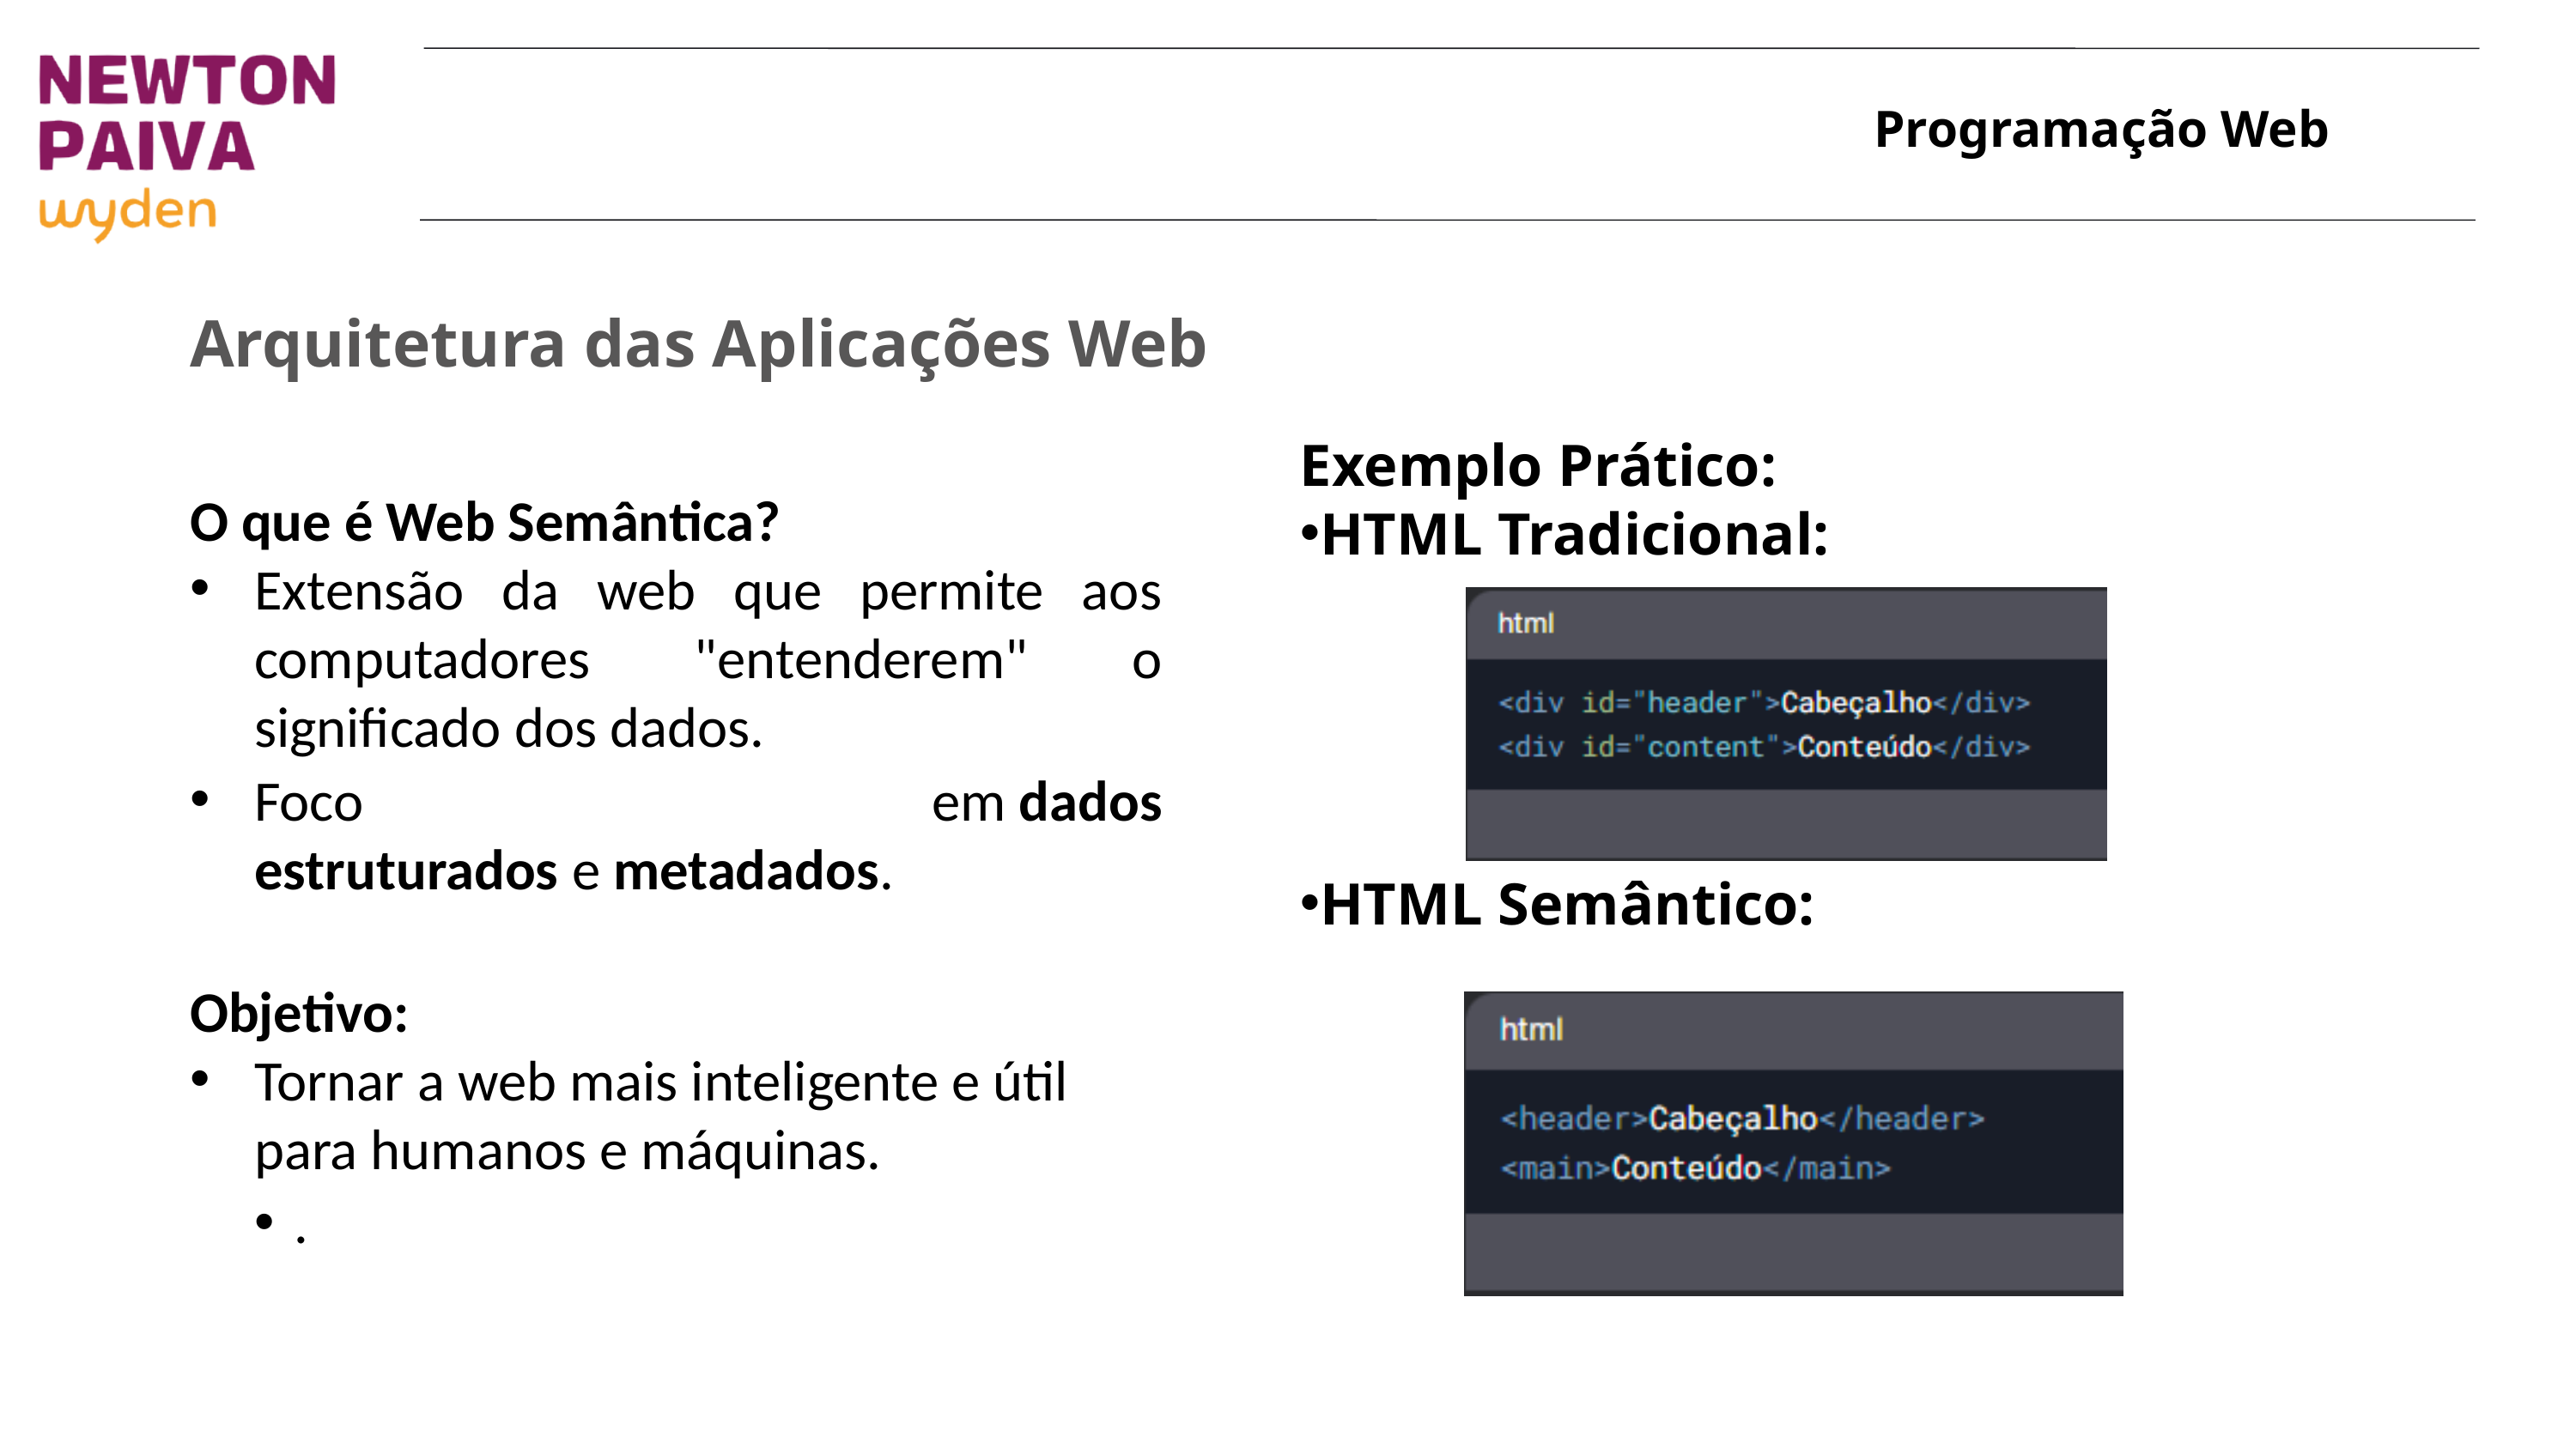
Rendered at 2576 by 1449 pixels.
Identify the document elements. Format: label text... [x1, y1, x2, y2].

picture [1466, 586, 2107, 862]
text_box Exemplo Prático: HTML Tradicional: HTML Semântico: [1287, 421, 2286, 943]
picture [1463, 991, 2124, 1297]
picture [0, 0, 368, 276]
title Arquitetura das Aplicações Web [177, 304, 2398, 421]
text_box O que é Web Semântica? Extensão da web que permite aos computadores "entenderem" o significado dos dados. Foco em dados estruturados e metadados. Objetivo: Tornar a web mais inteligente e útil para humanos e máquinas. . [177, 477, 1176, 1262]
